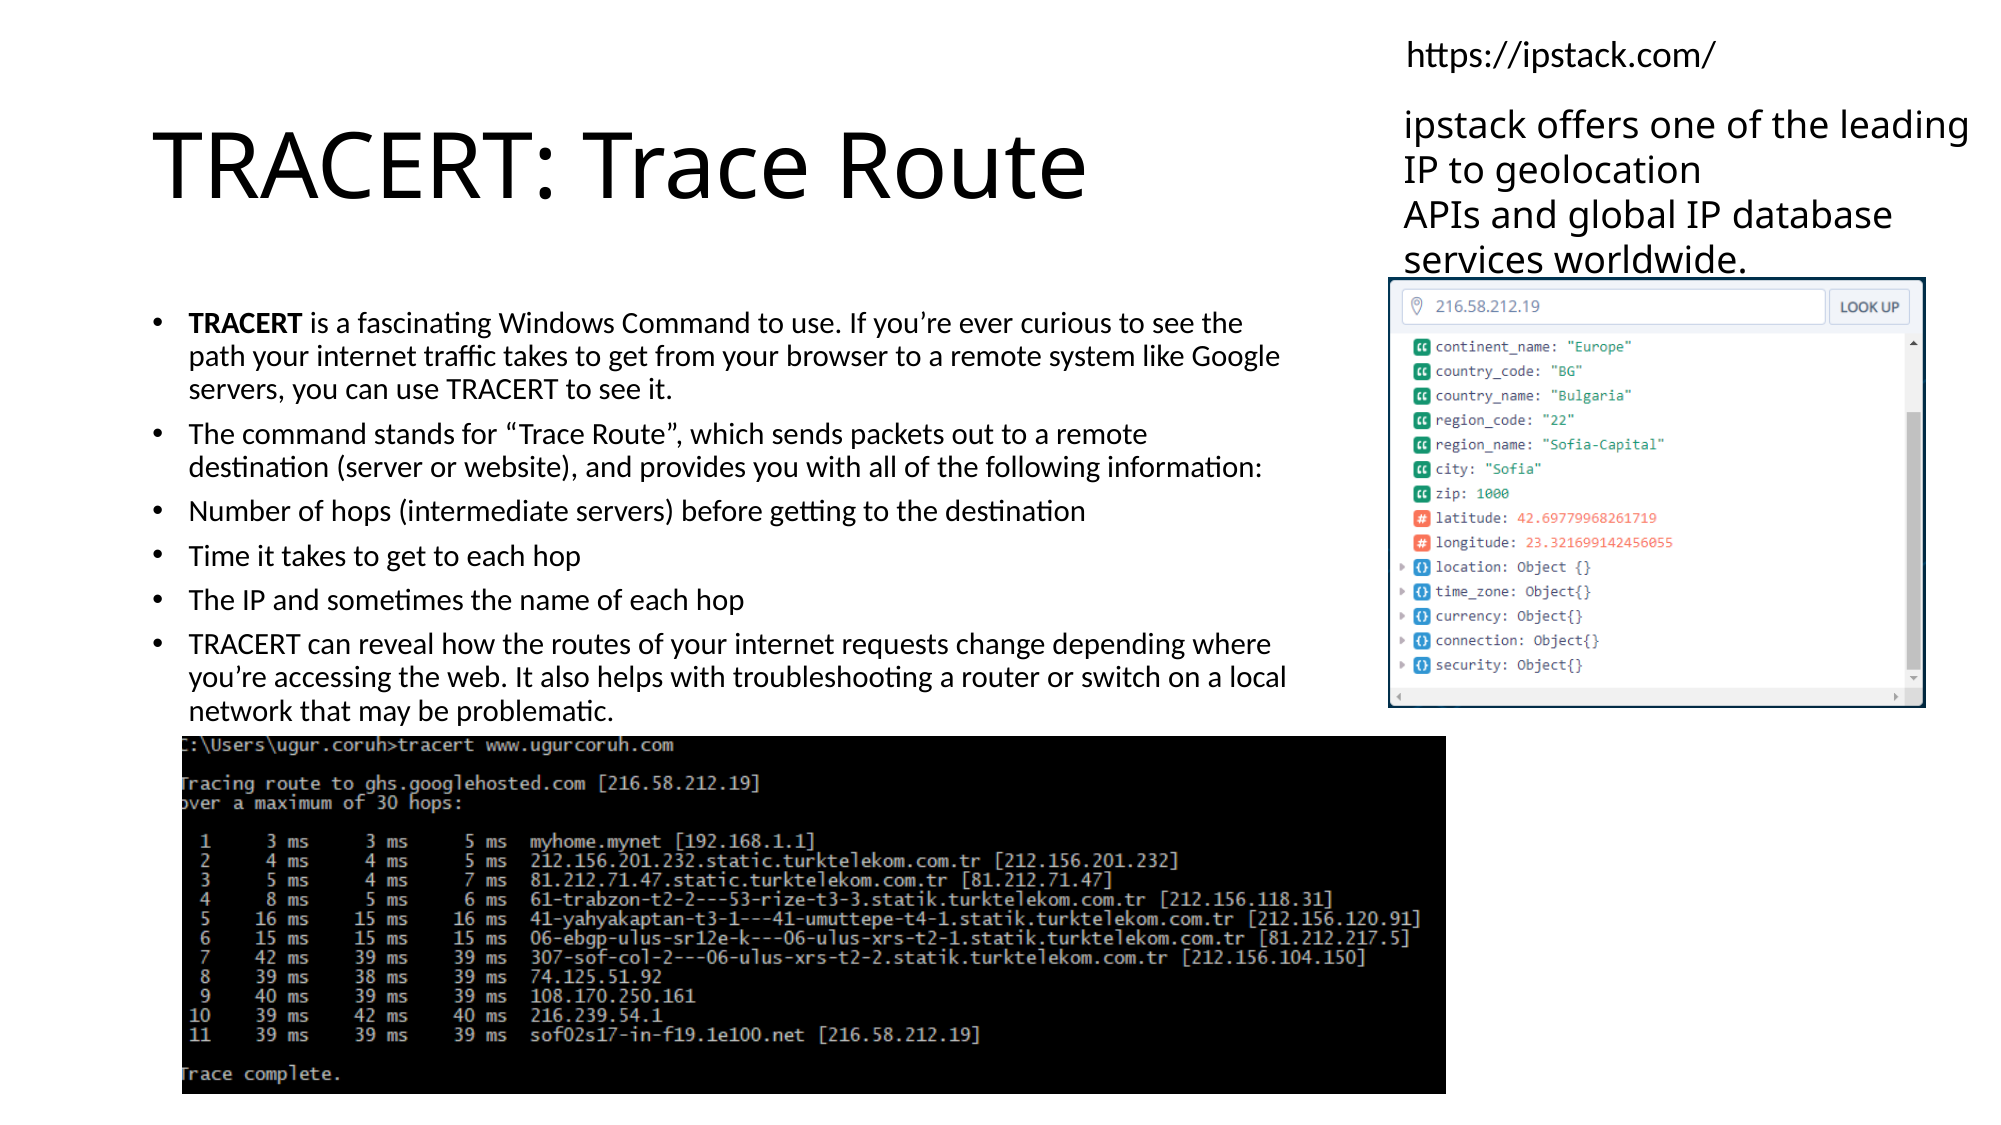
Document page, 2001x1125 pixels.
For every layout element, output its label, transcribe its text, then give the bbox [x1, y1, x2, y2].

picture [182, 736, 1446, 1094]
title TRACERT: Trace Route [137, 59, 1863, 278]
picture [1388, 277, 1926, 708]
text_box https://ipstack.com/ [1391, 22, 1732, 82]
text_box ipstack offers one of the leading IP to geolocation APIs and global IP database services worldwide. [1388, 93, 1988, 289]
list TRACERT is a fascinating Windows Command to use. If you’re ever curious to see the path your internet traffic takes to get from your browser to a remote system like Google servers, you can use TRACERT to see it. The command stands for “Trace Route”, which sends packets out to a remote destination (server or website), and provides you with all of the following information: Number of hops (intermediate servers) before getting to the destination Time it takes to get to each hop The IP and sometimes the name of each hop TRACERT can reveal how the routes of your internet requests change depending where you’re accessing the web. It also helps with troubleshooting a router or switch on a local network that may be problematic. [137, 299, 1311, 737]
